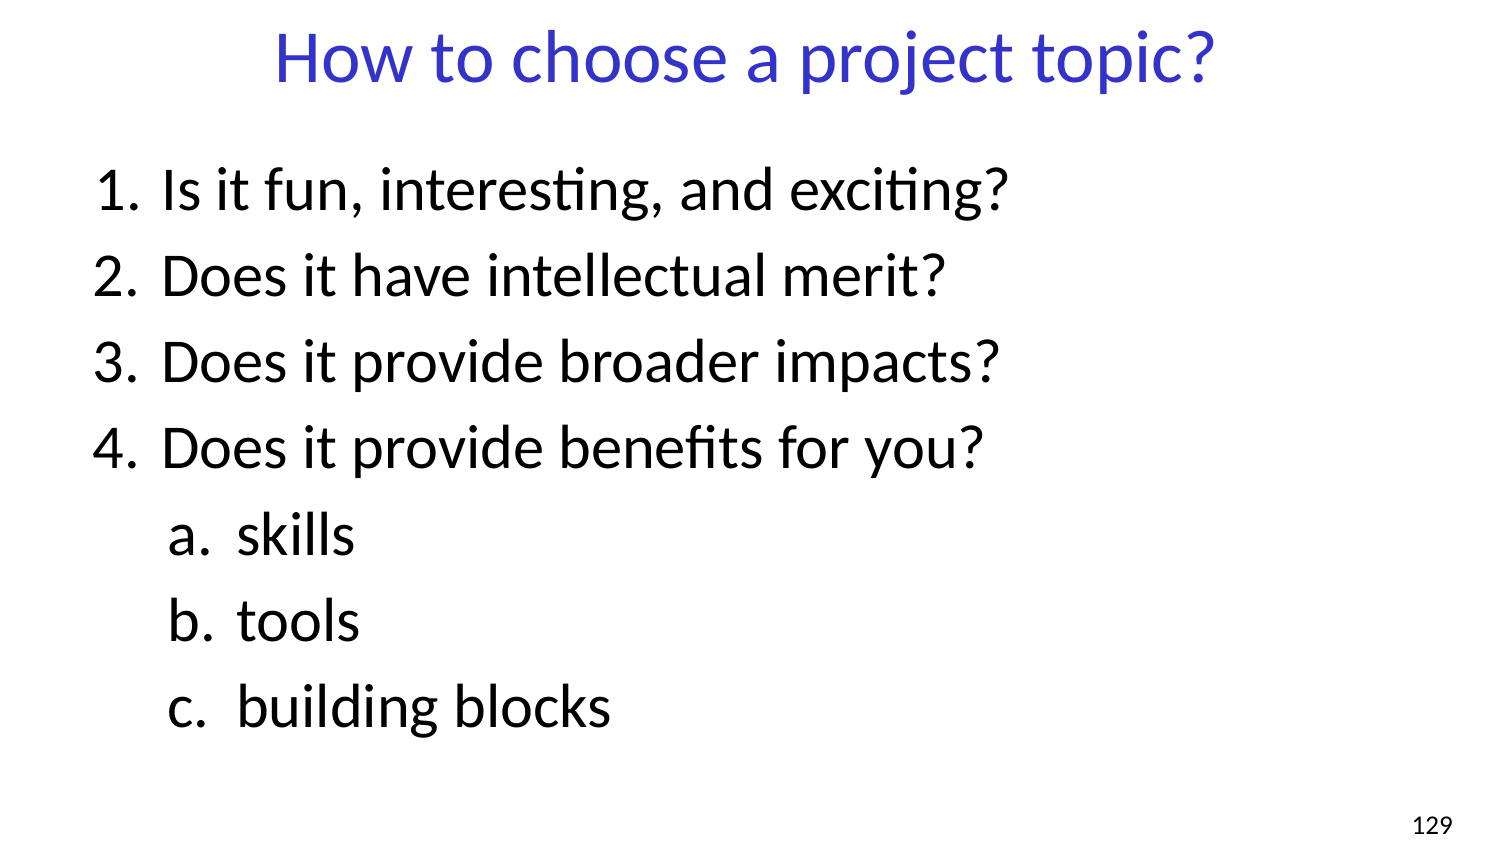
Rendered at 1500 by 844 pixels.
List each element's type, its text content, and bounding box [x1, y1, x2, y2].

slide_number ‹#› [1372, 802, 1492, 827]
list Is it fun, interesting, and exciting? Does it have intellectual merit? Does it provide broader impacts? Does it provide benefits for you? skills tools building blocks [80, 131, 1453, 790]
title How to choose a project topic? [112, 0, 1388, 105]
